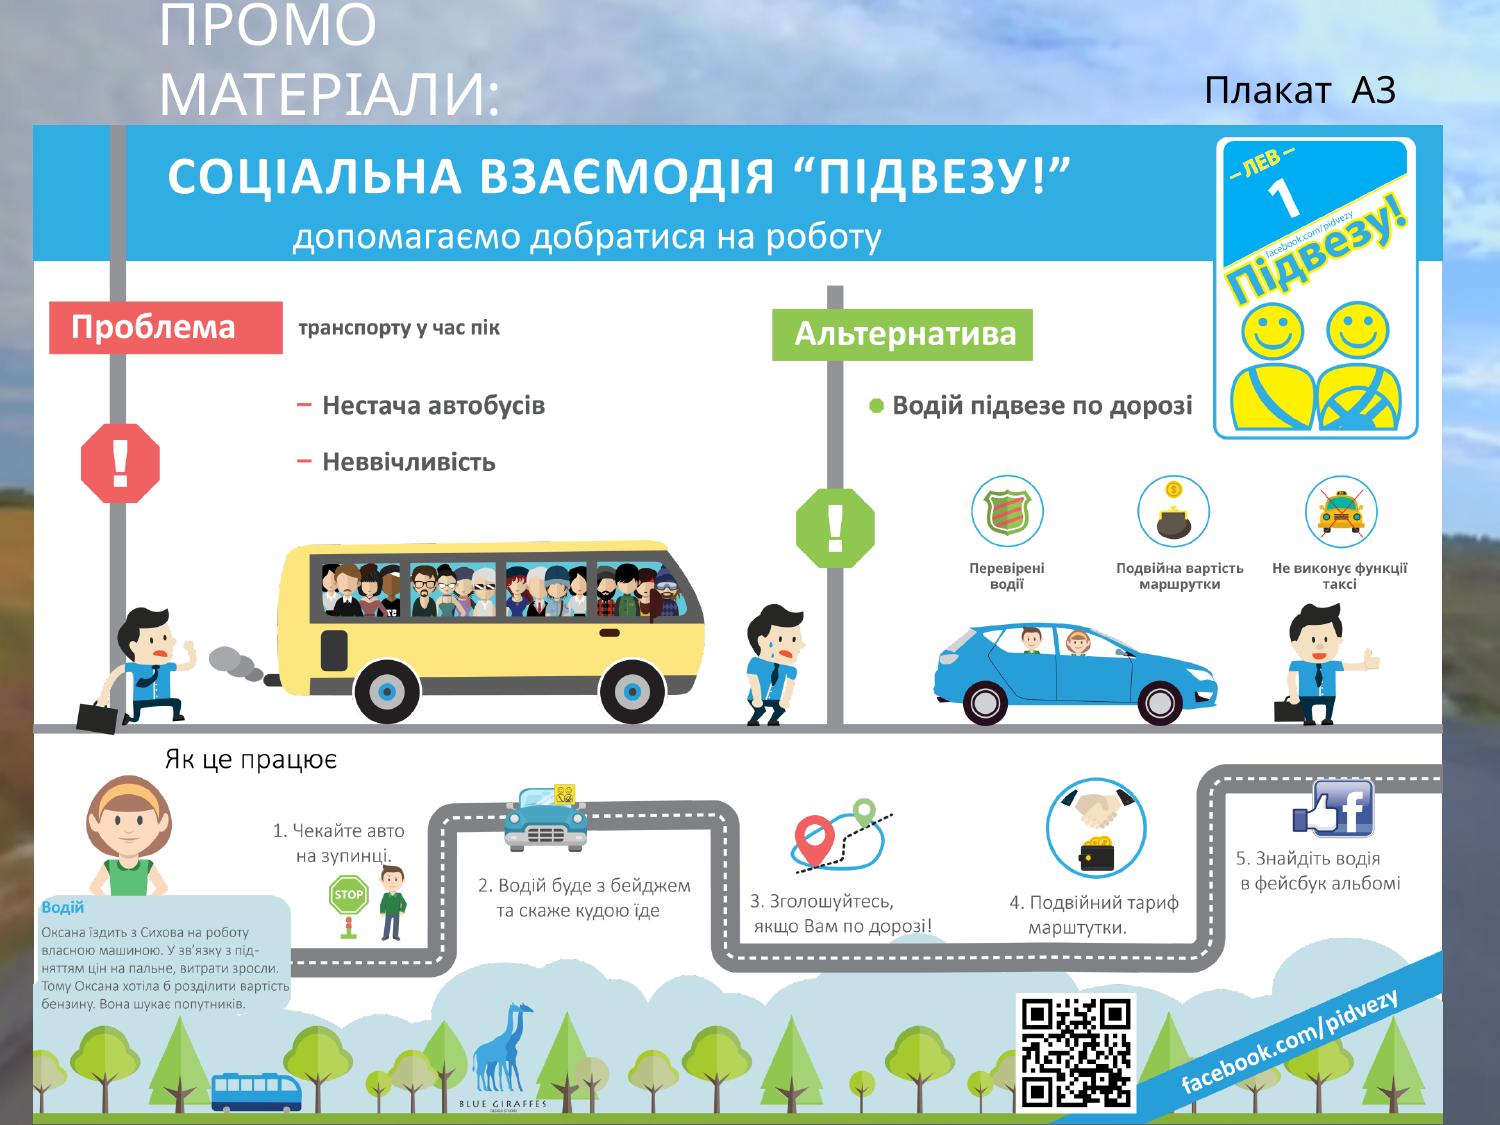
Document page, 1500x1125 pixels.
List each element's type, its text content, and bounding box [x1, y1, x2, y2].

text_box Одноразові поїздки Real Time підвезення [0, 0, 1500, 1125]
text_box Промо Матеріали: [142, 11, 739, 102]
picture [33, 125, 1443, 1124]
text_box Плакат А3 [1188, 58, 1412, 118]
